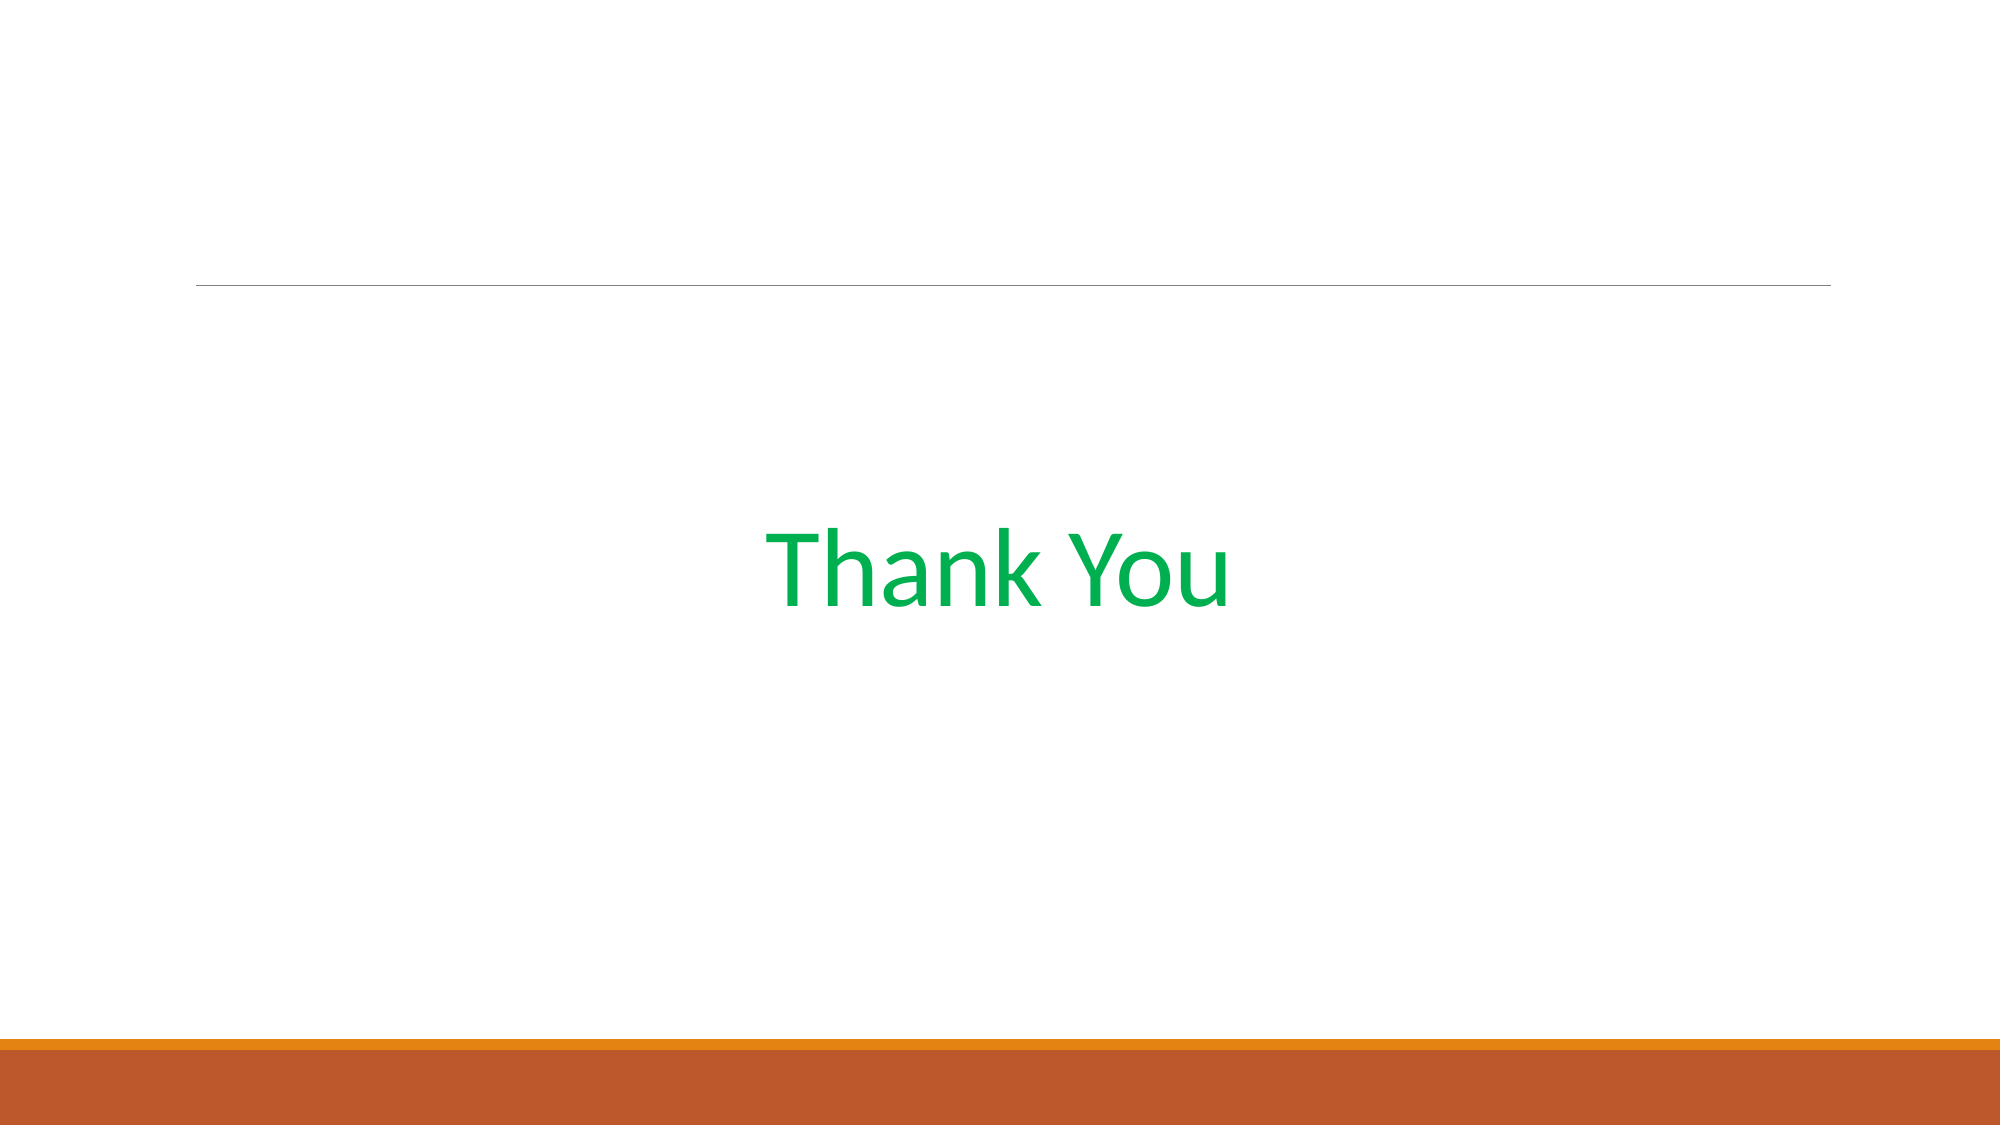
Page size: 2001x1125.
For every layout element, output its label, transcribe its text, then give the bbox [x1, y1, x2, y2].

text_box Thank You [750, 486, 1250, 637]
